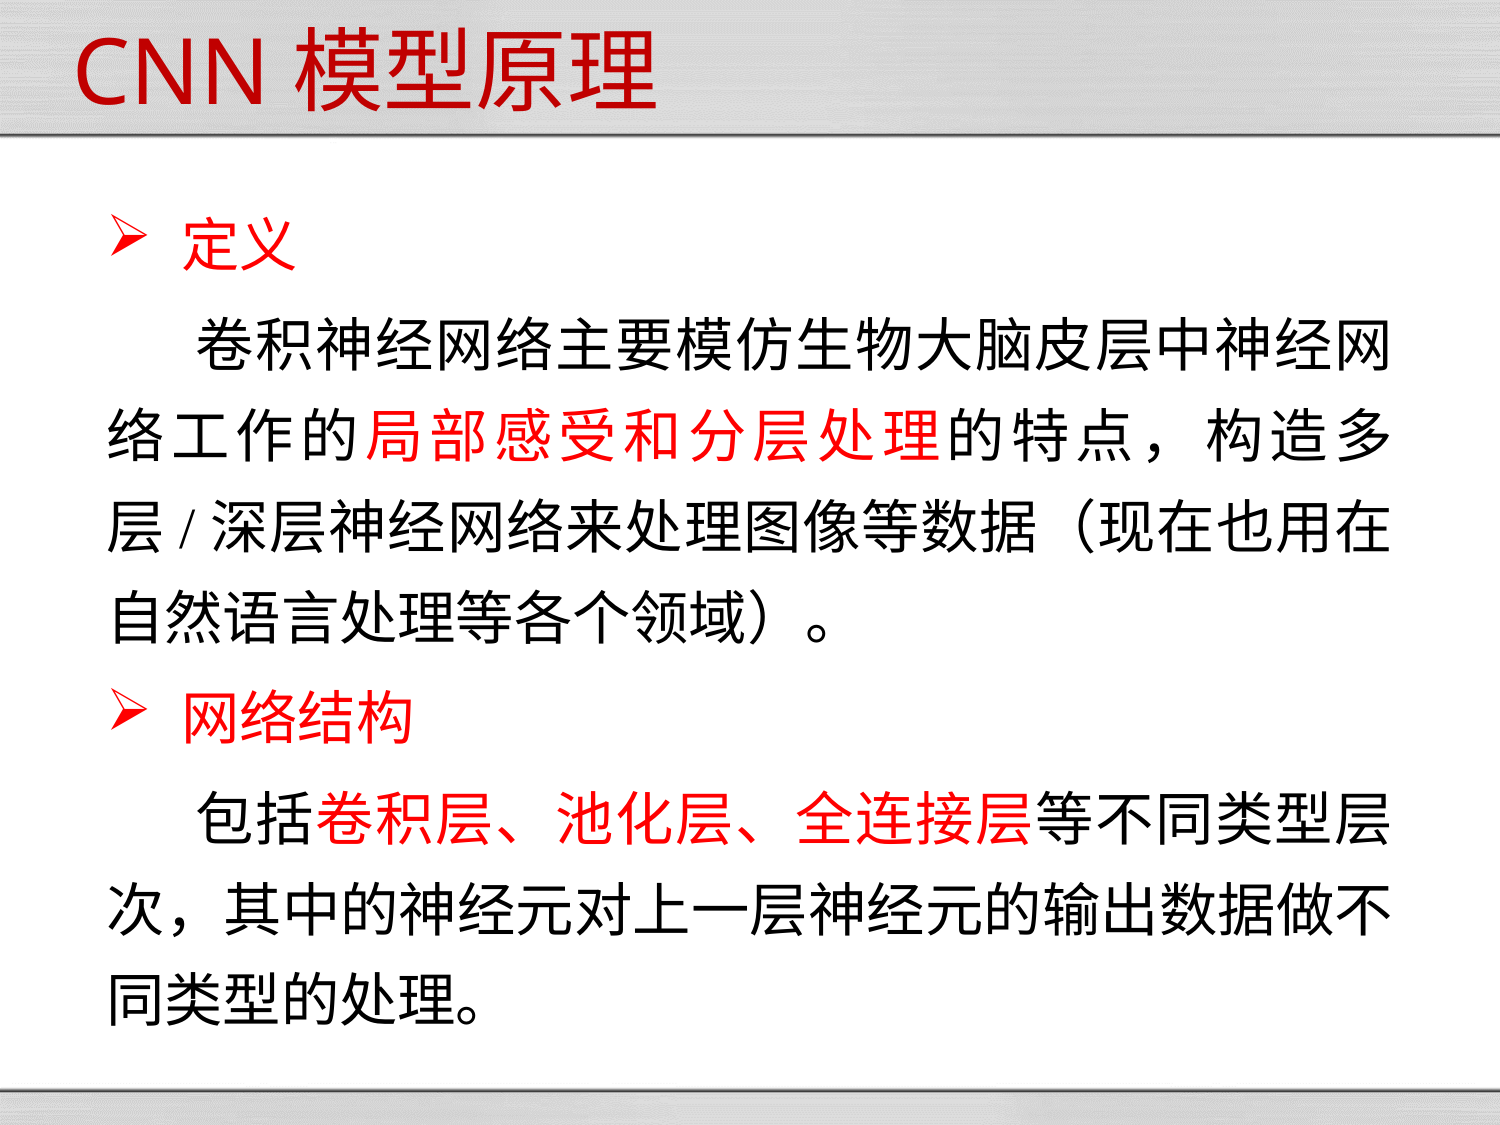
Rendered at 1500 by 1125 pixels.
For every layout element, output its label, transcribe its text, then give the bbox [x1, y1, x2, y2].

picture [0, 0, 1500, 1125]
text_box CNN模型原理 [57, 17, 1408, 126]
text_box 定义 卷积神经网络主要模仿生物大脑皮层中神经网络工作的局部感受和分层处理的特点，构造多层/深层神经网络来处理图像等数据（现在也用在自然语言处理等各个领域）。 网络结构 包括卷积层、池化层、全连接层等不同类型层次，其中的神经元对上一层神经元的输出数据做不同类型的处理。 主要特征：是在卷积层采用局部连接和权值共享的方式进行连接，能够大大降低了权值参数数量， 可以构造比较深的神经网络,实现深度学习。 [91, 179, 1408, 1125]
